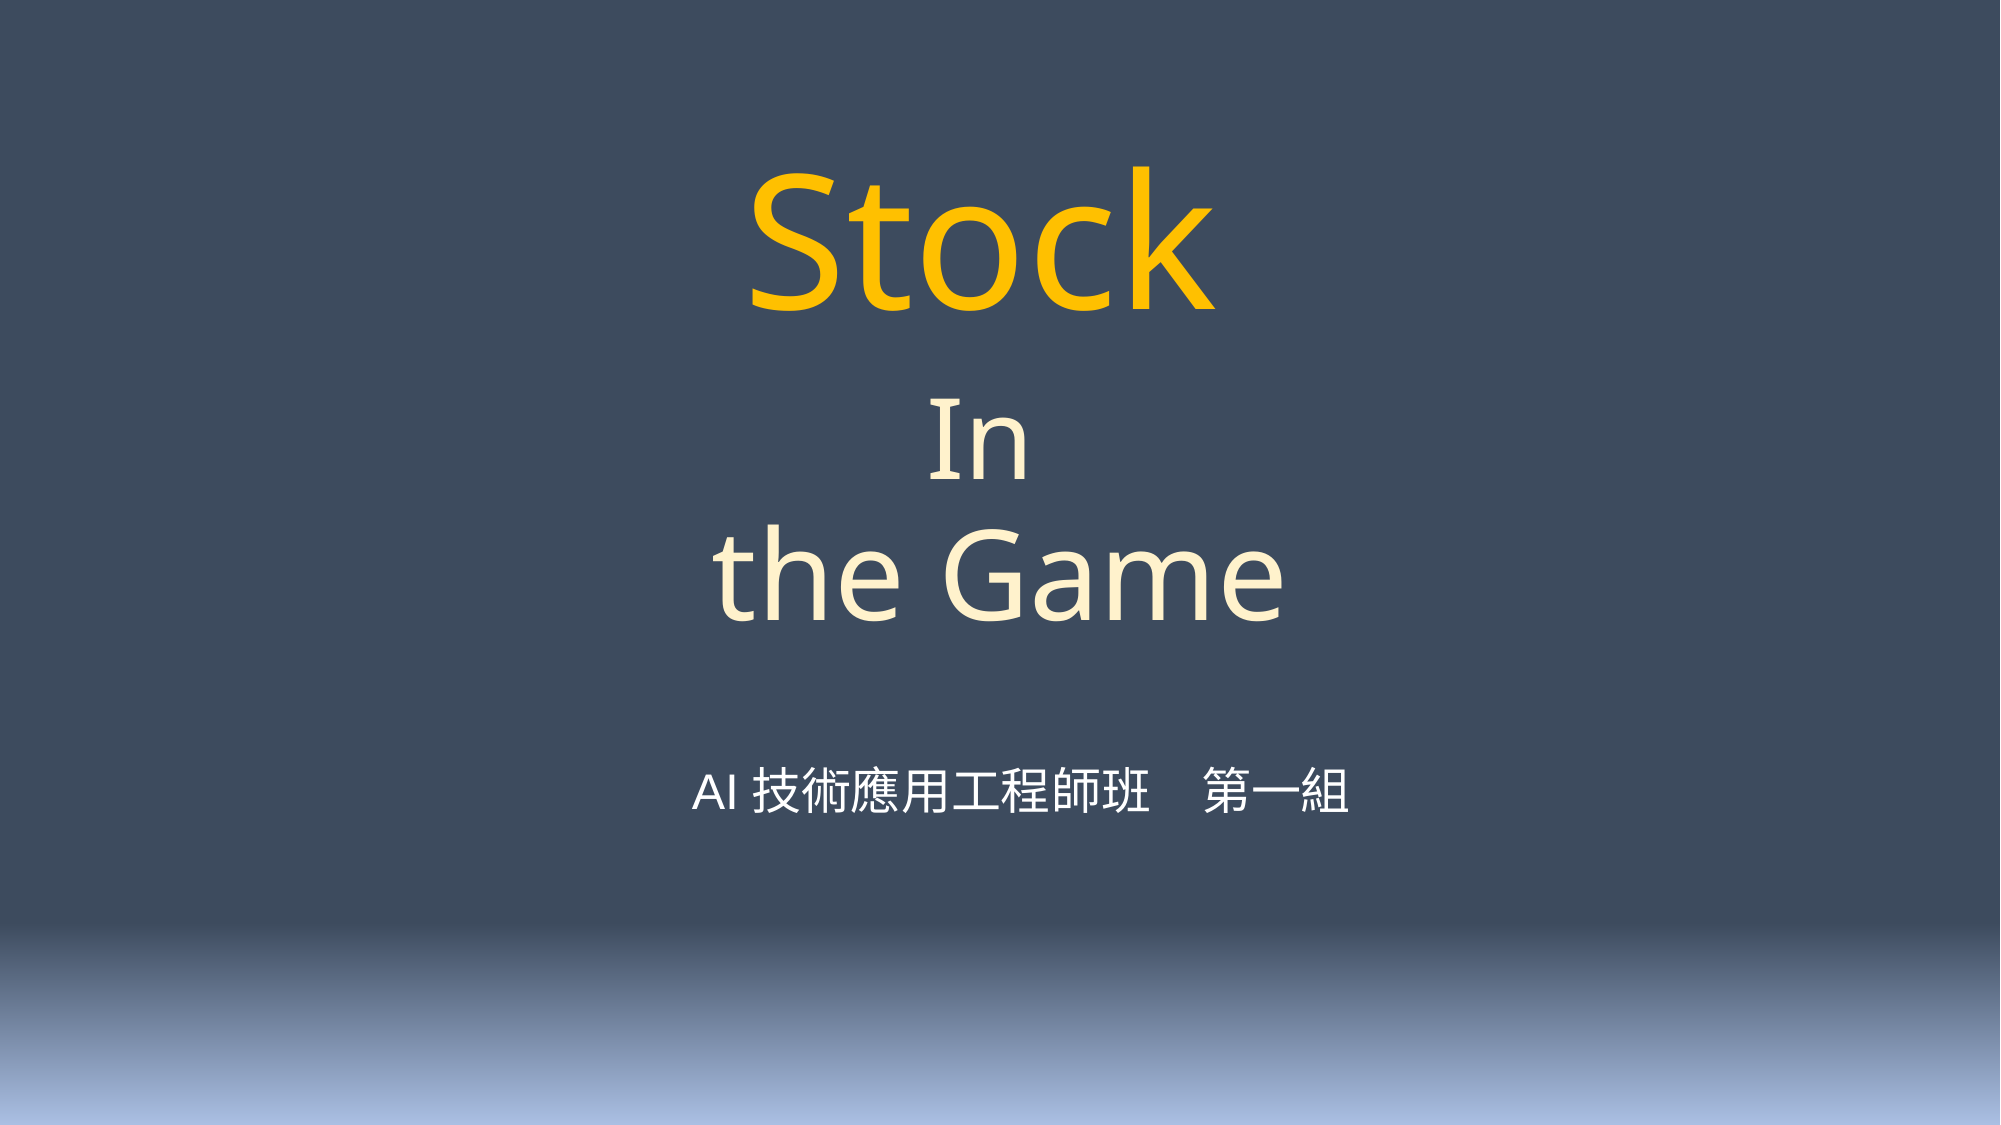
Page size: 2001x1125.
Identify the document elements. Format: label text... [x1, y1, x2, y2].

subtitle AI技術應用工程師班 第一組 [345, 759, 1698, 843]
title Stock In the Game [153, 137, 1847, 655]
